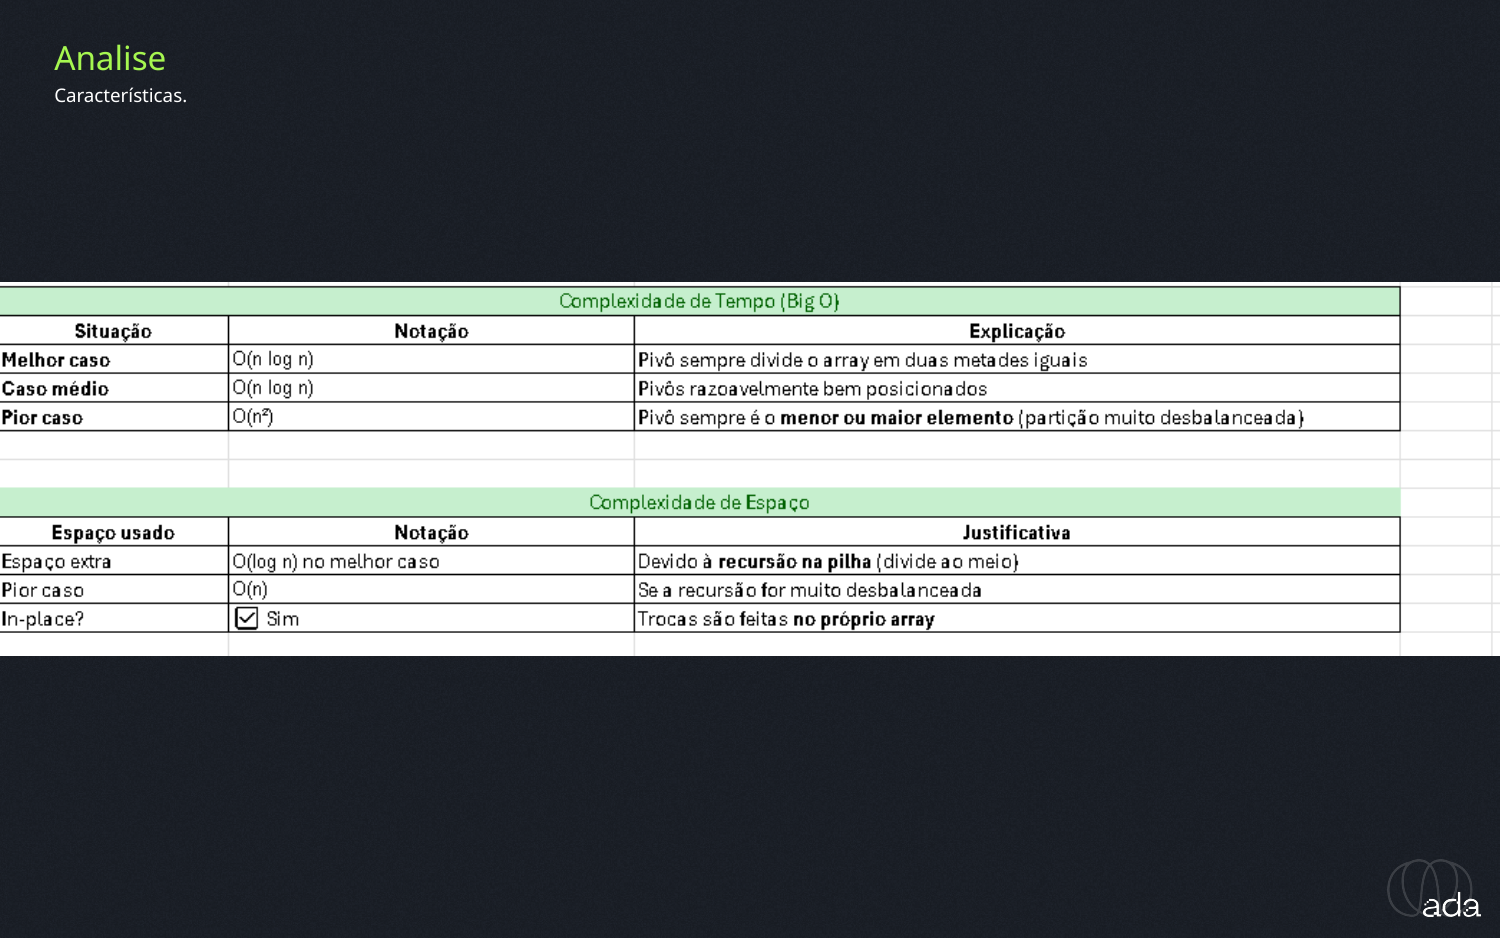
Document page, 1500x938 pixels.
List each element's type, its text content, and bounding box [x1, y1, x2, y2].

picture [0, 0, 1500, 938]
text_box Analise [39, 22, 843, 133]
text_box Características. [39, 72, 612, 118]
